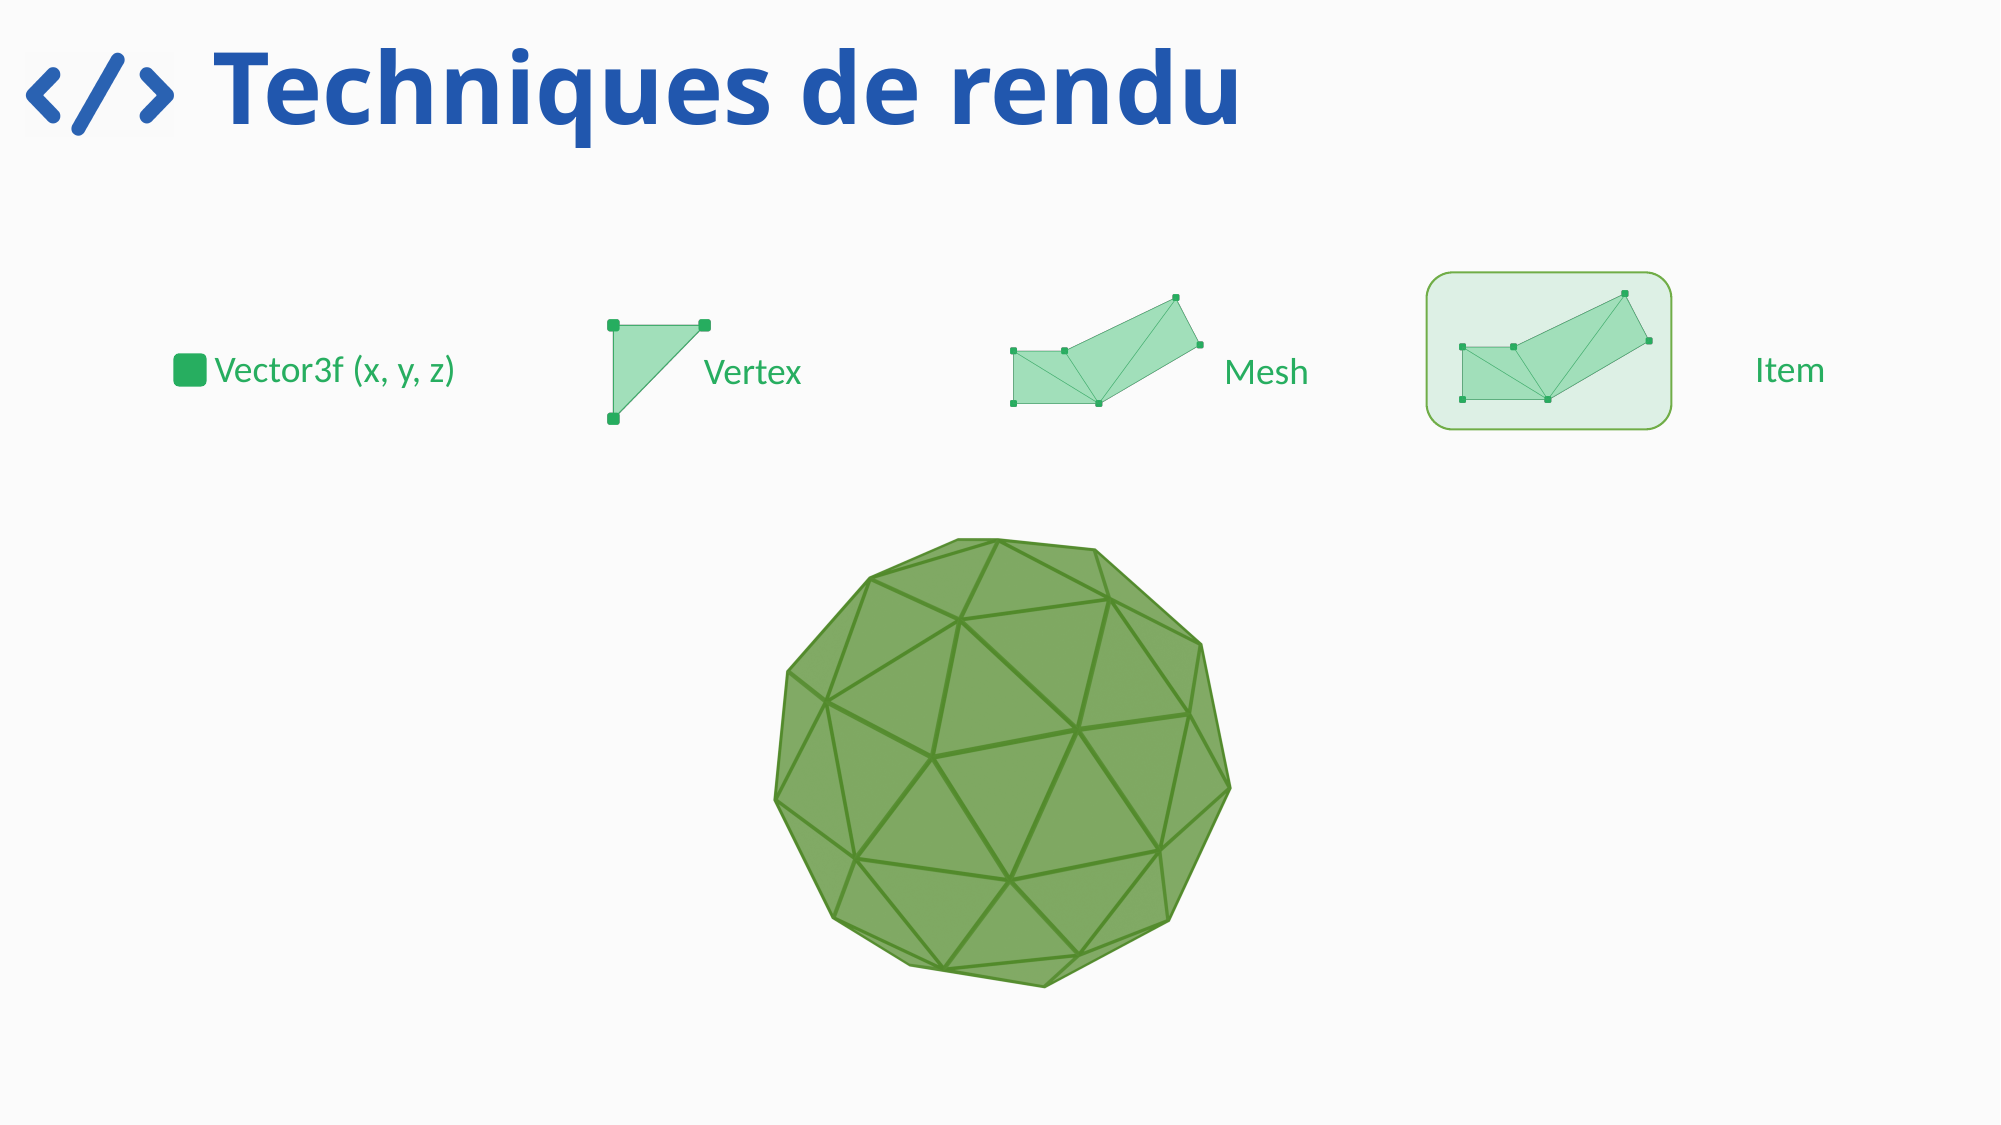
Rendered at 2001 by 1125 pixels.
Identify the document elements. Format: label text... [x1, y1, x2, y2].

text_box Mesh [1210, 339, 1385, 400]
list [25, 51, 174, 137]
text_box Item [1740, 337, 1916, 398]
picture [520, 499, 1480, 1039]
text_box Techniques de rendu [197, 0, 2000, 185]
picture [1441, 283, 1659, 423]
picture [584, 306, 721, 430]
text_box [1425, 271, 1673, 431]
text_box Vector3f (x, y, z) [199, 337, 481, 398]
text_box Vertex [721, 339, 825, 400]
text_box [172, 352, 199, 388]
picture [992, 287, 1210, 427]
